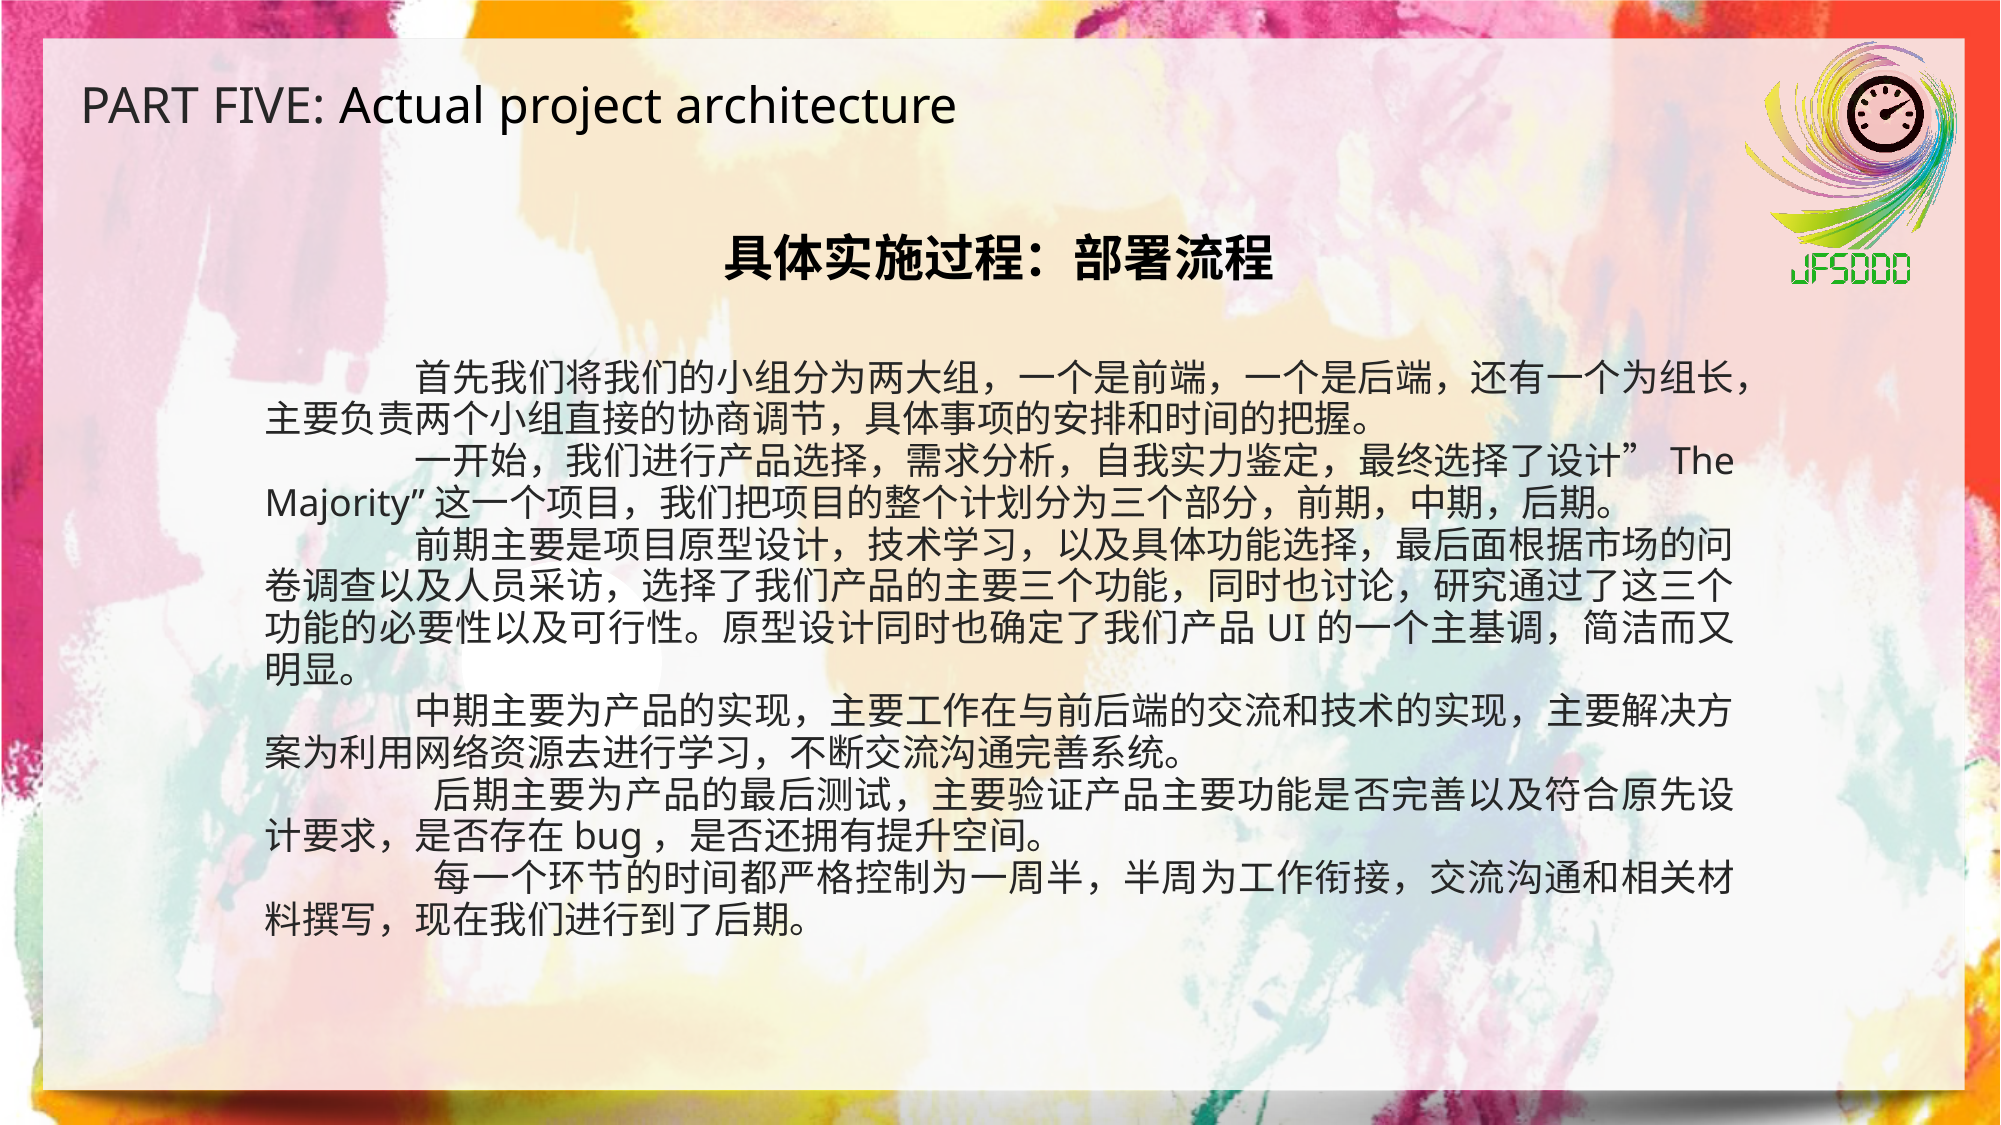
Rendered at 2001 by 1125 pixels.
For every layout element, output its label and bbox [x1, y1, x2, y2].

picture [3, 0, 2000, 1125]
text_box [38, 38, 1988, 1125]
